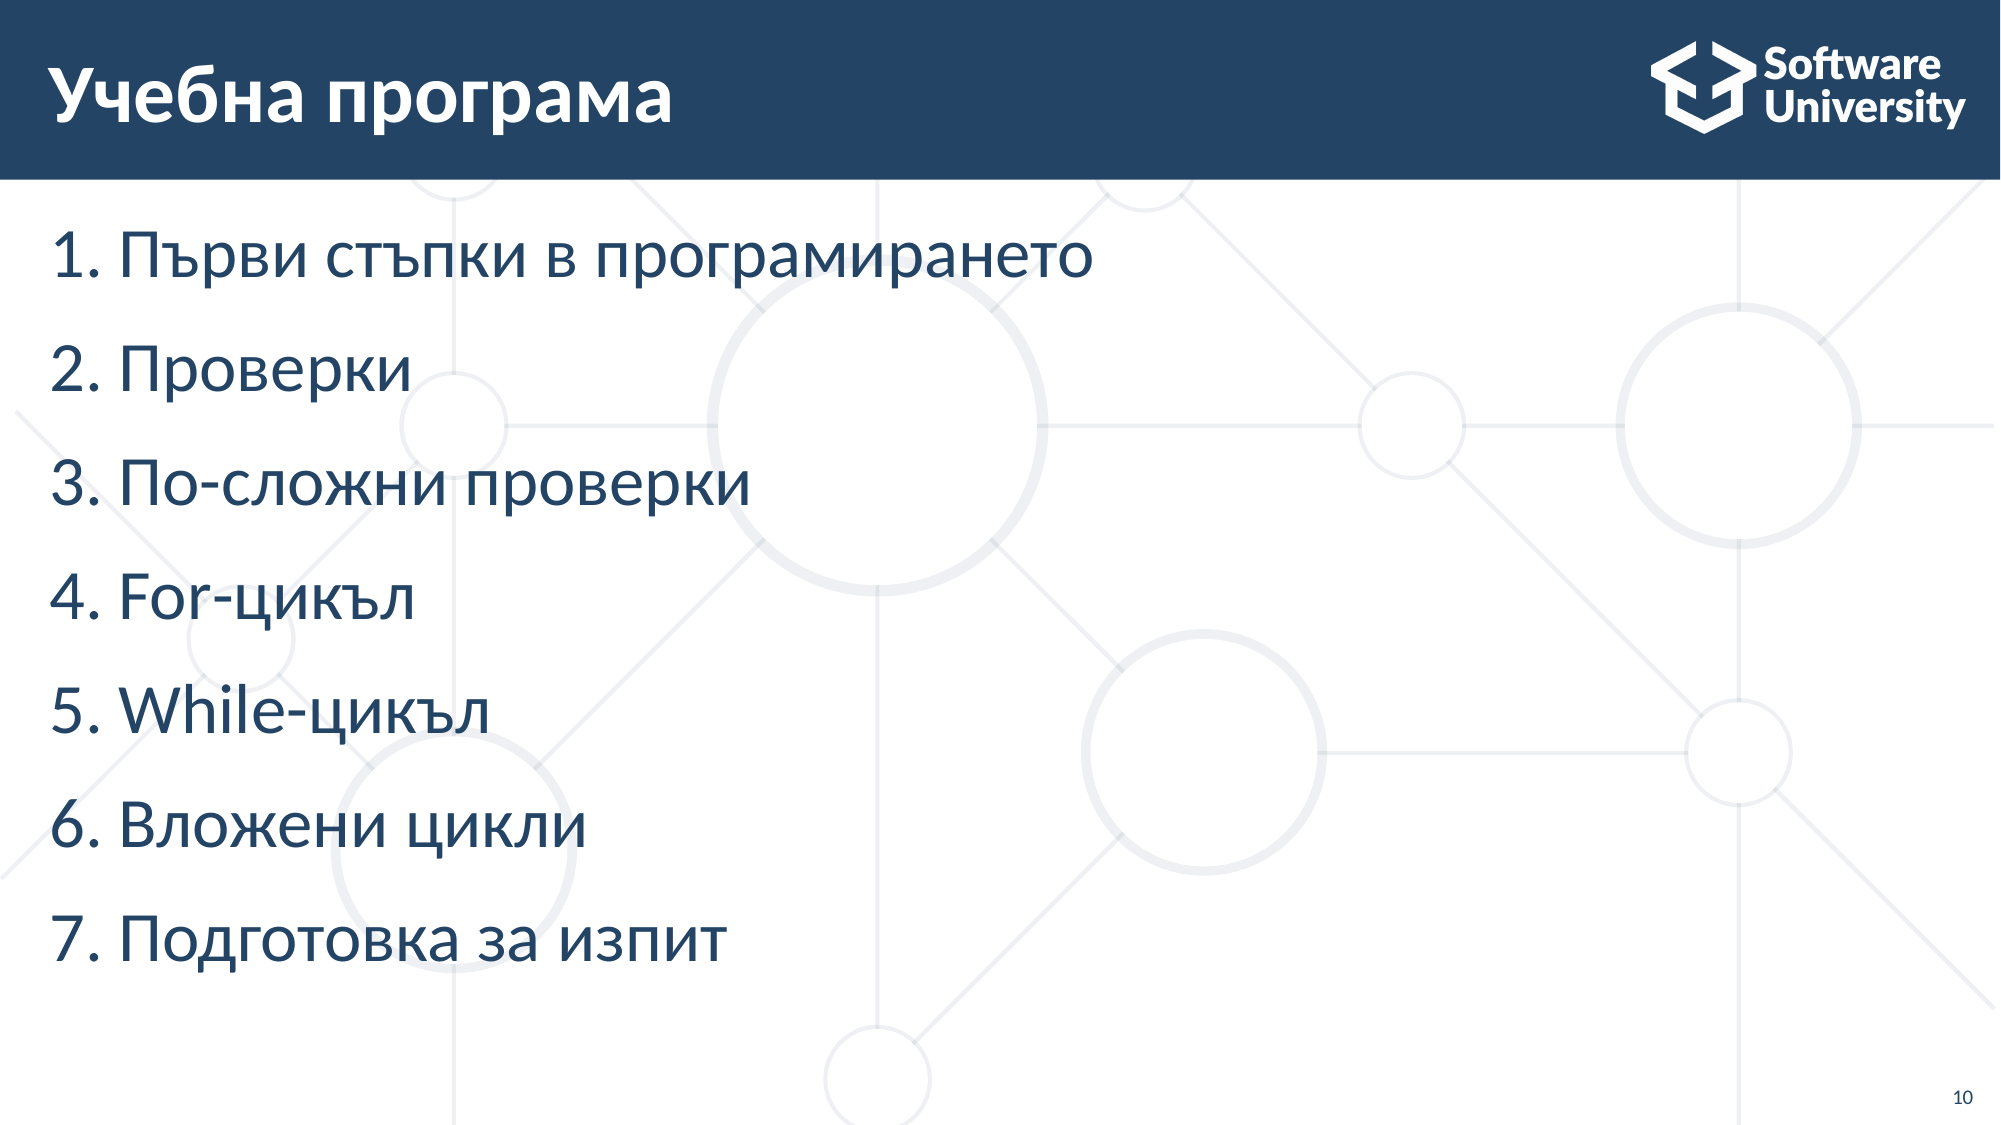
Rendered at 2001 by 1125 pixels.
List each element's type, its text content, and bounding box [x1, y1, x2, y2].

list Първи стъпки в програмирането Проверки По-сложни проверки For-цикъл While-цикъл Вложени цикли Подготовка за изпит [31, 196, 1970, 1104]
slide_number 10 [1927, 1067, 1989, 1117]
title Учебна програма [31, 16, 1625, 162]
picture [1651, 41, 1966, 134]
